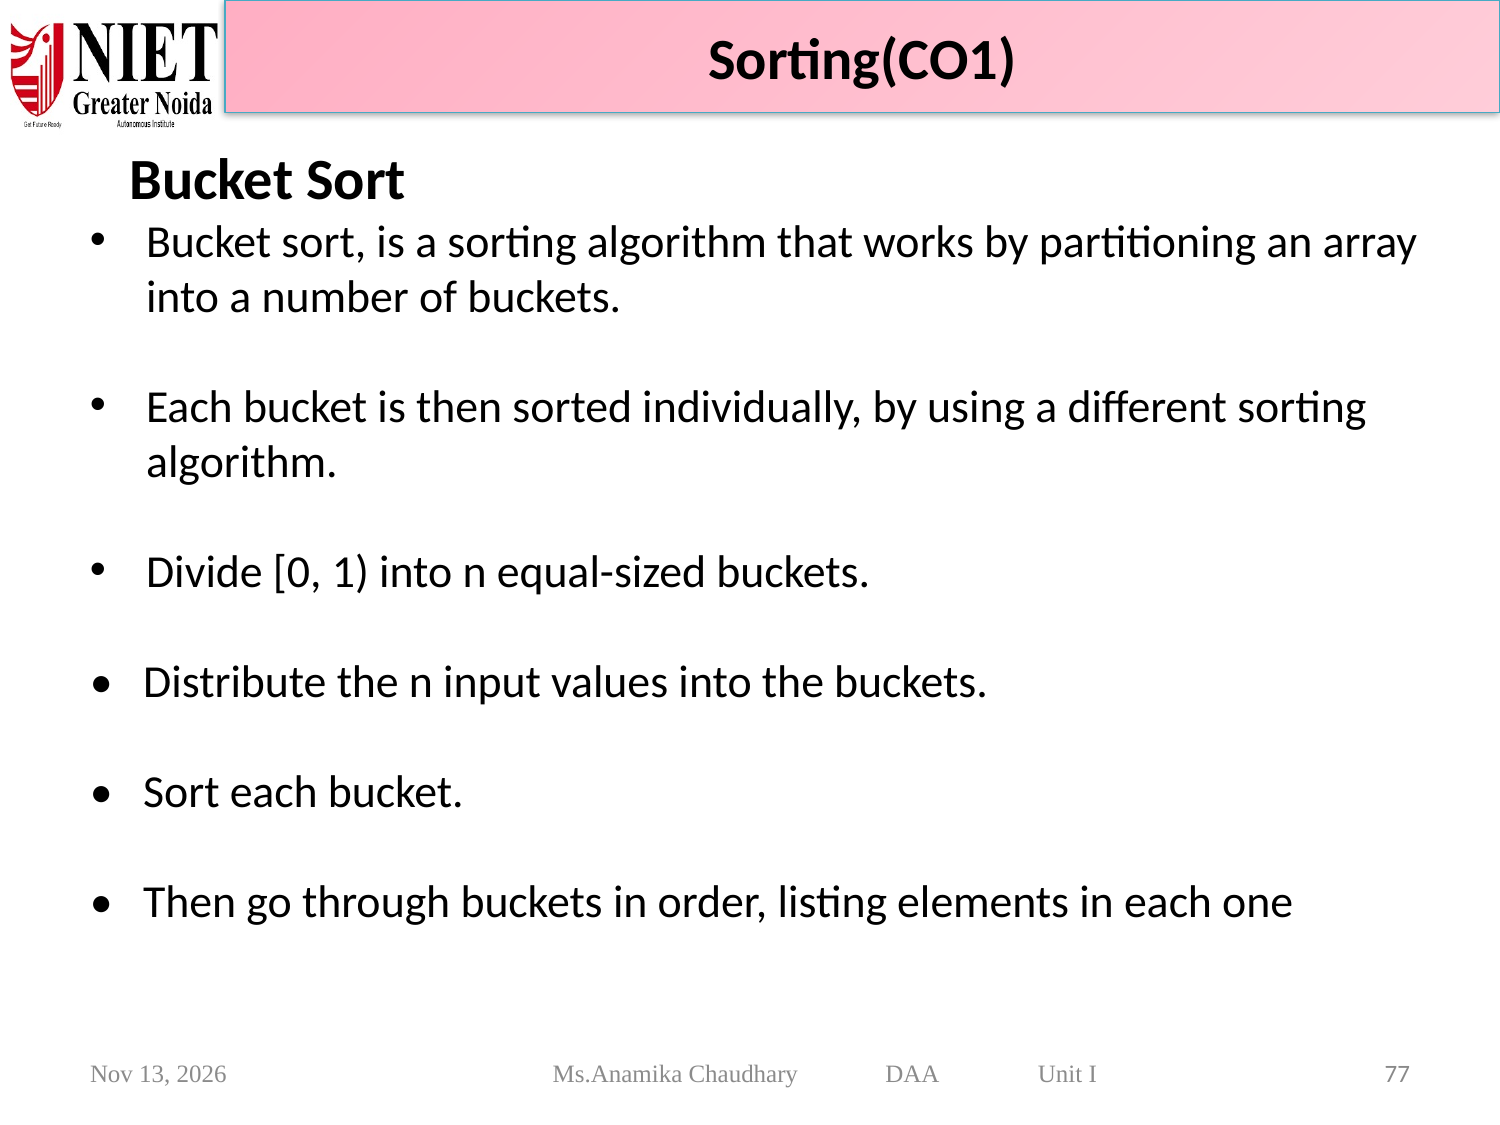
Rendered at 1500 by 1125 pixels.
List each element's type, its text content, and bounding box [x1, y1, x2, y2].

text_box Sorting(CO1) [238, 0, 1500, 113]
picture [0, 0, 238, 153]
slide_number 77 [1074, 1042, 1425, 1103]
text_box Bucket Sort Bucket sort, is a sorting algorithm that works by partitioning an array into a number of buckets. Each bucket is then sorted individually, by using a different sorting algorithm. Divide [0, 1) into n equal-sized buckets. • Distribute the n input values into the buckets. • Sort each bucket. • Then go through buckets in order, listing elements in each one [74, 134, 1438, 934]
slide_number 29-Jul-24 [75, 1042, 412, 1103]
footer Ms.Anamika Chaudhary DAA Unit I [412, 1042, 1074, 1103]
